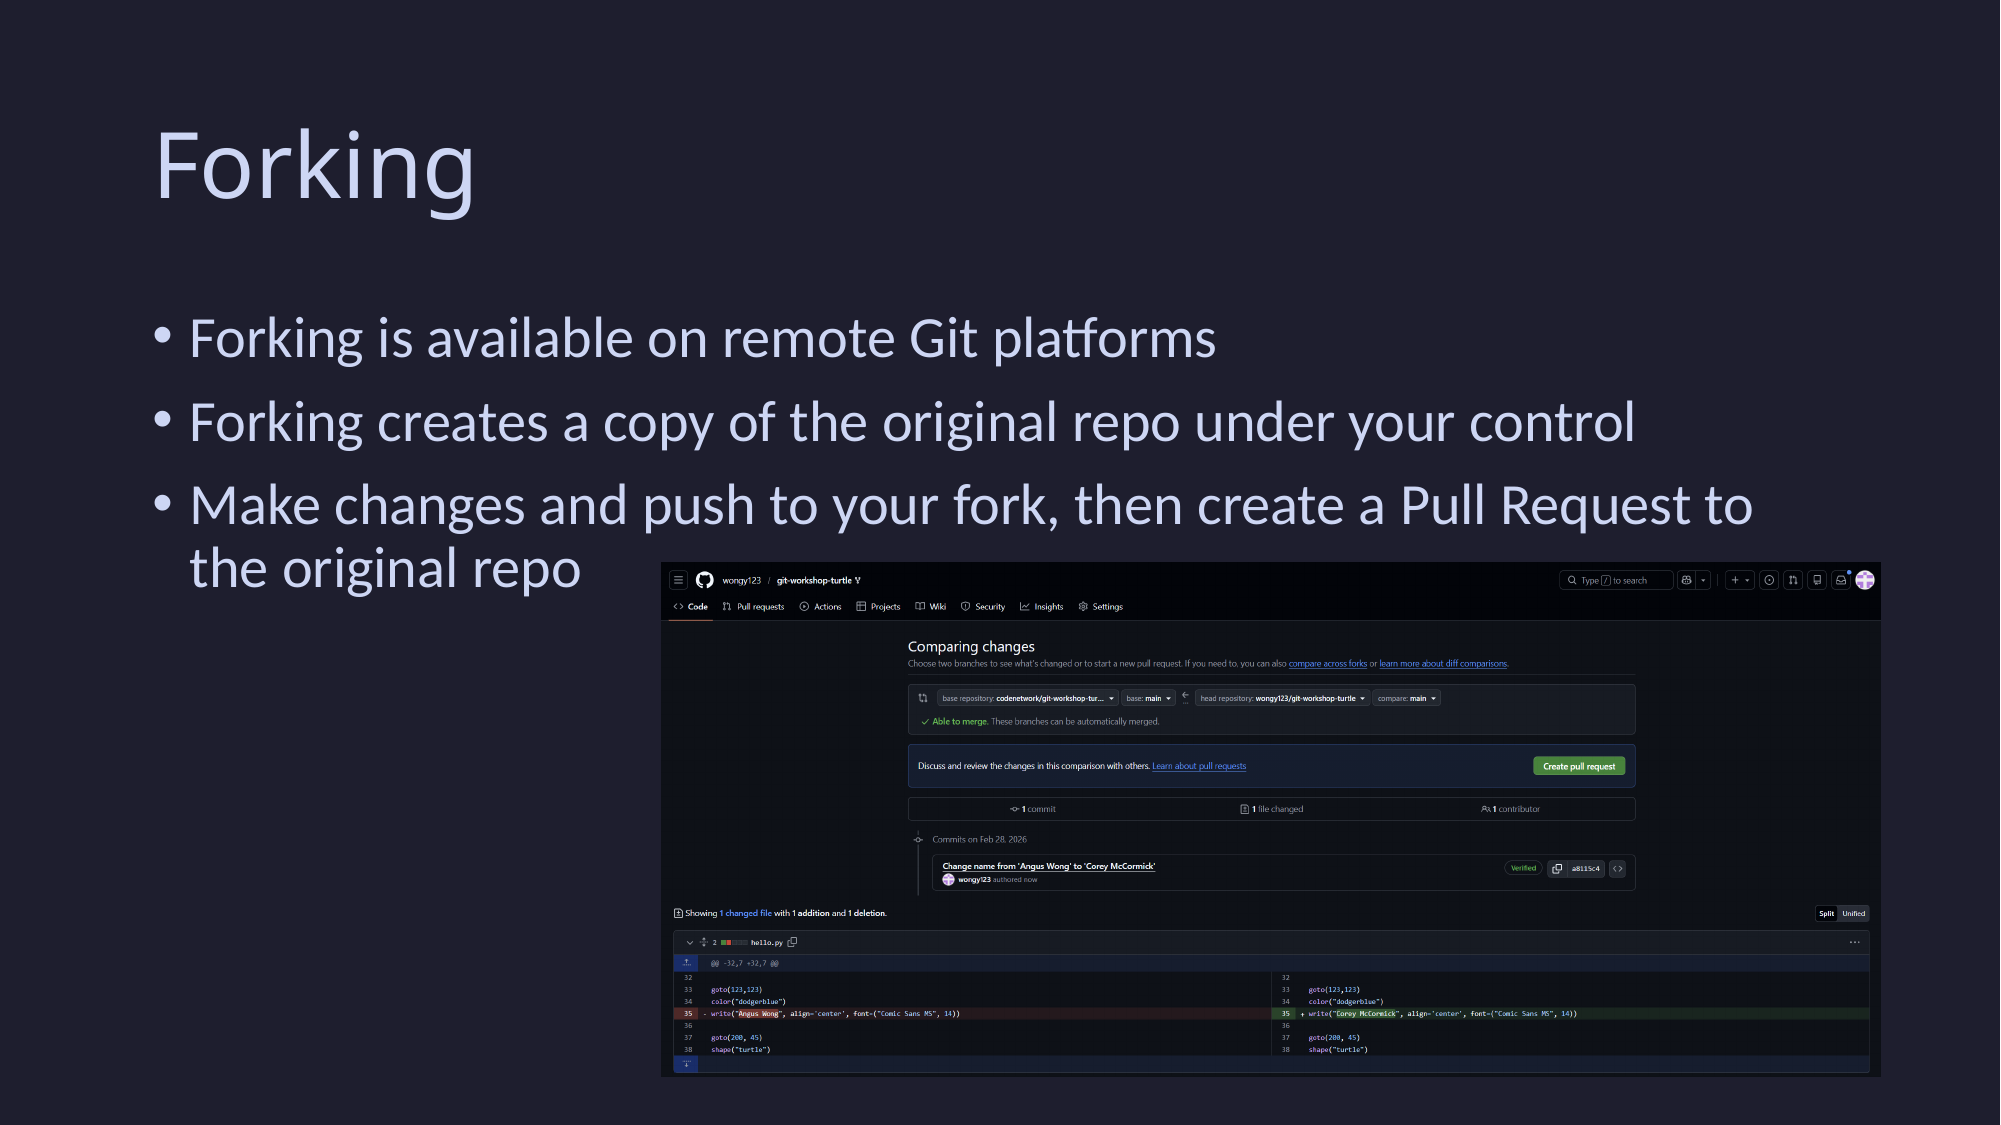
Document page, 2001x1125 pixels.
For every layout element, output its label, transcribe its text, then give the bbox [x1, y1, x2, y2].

picture [661, 562, 1881, 1077]
list Forking is available on remote Git platforms Forking creates a copy of the original repo under your control Make changes and push to your fork, then create a Pull Request to the original repo [137, 299, 1863, 1014]
title Forking [137, 59, 1863, 278]
